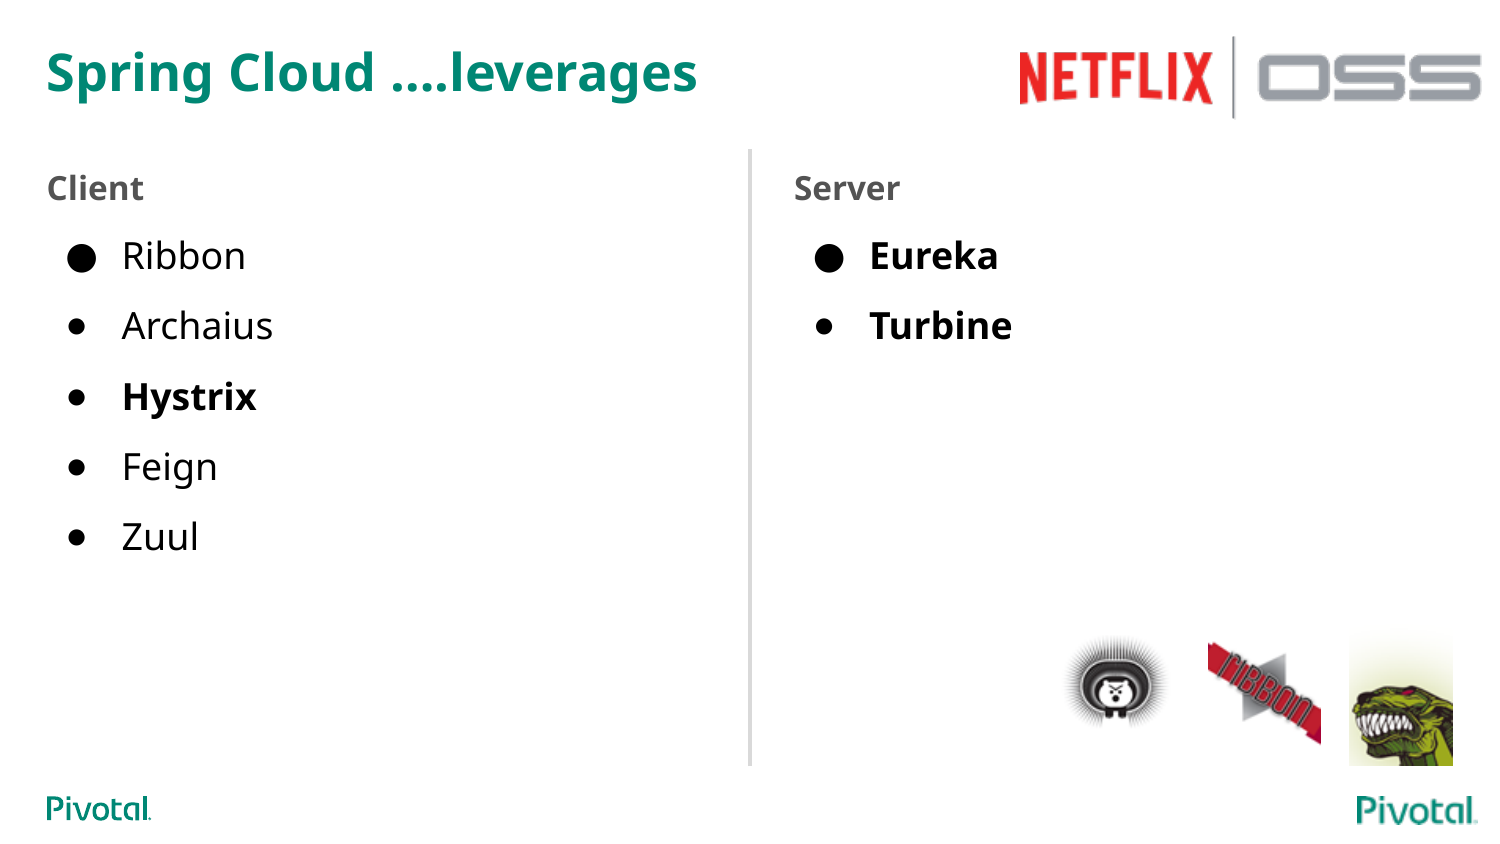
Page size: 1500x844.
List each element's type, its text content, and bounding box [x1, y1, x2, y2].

picture [1060, 598, 1173, 767]
picture [1208, 604, 1321, 772]
list Server Eureka Turbine [778, 147, 1455, 359]
picture [1357, 796, 1478, 825]
picture [1349, 609, 1453, 767]
picture [1020, 0, 1482, 157]
title Spring Cloud ….leverages [31, 24, 1014, 90]
list Client Ribbon Archaius Hystrix Feign Zuul [31, 147, 707, 767]
